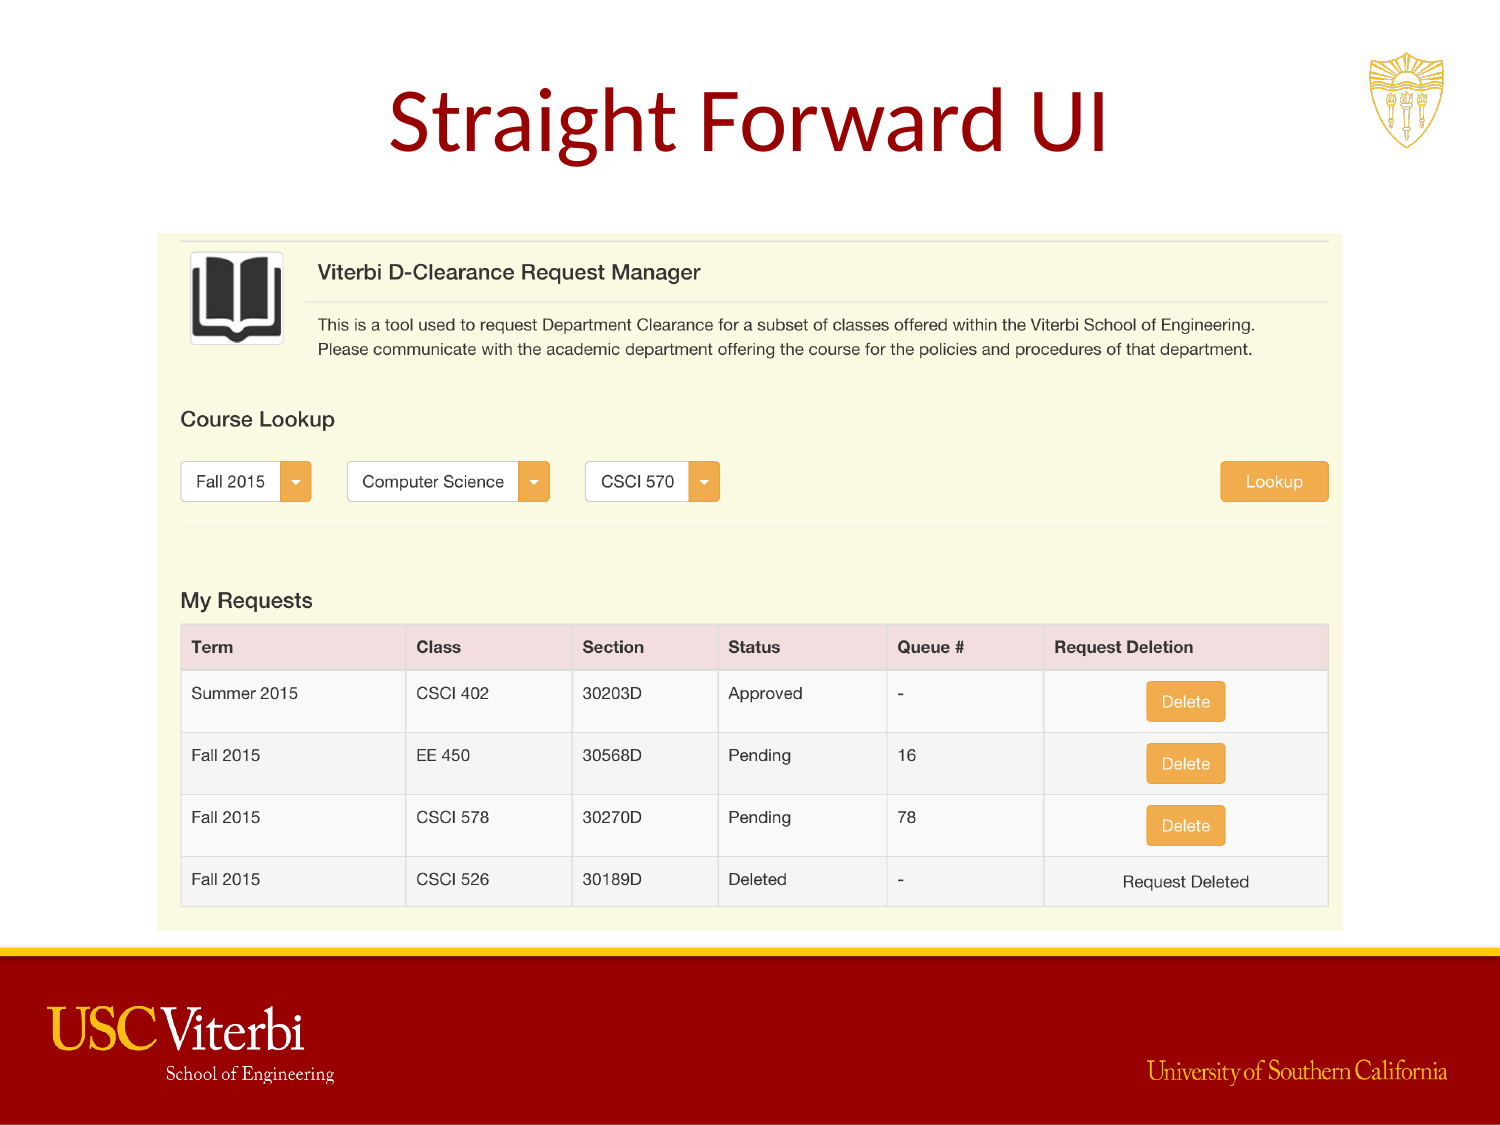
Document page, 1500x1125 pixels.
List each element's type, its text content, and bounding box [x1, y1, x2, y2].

picture [47, 1006, 334, 1084]
picture [1345, 39, 1468, 162]
picture [157, 233, 1343, 931]
slide_number [1058, 1042, 1398, 1102]
title Straight Forward UI [102, 59, 1398, 300]
picture [1398, 1059, 1447, 1086]
